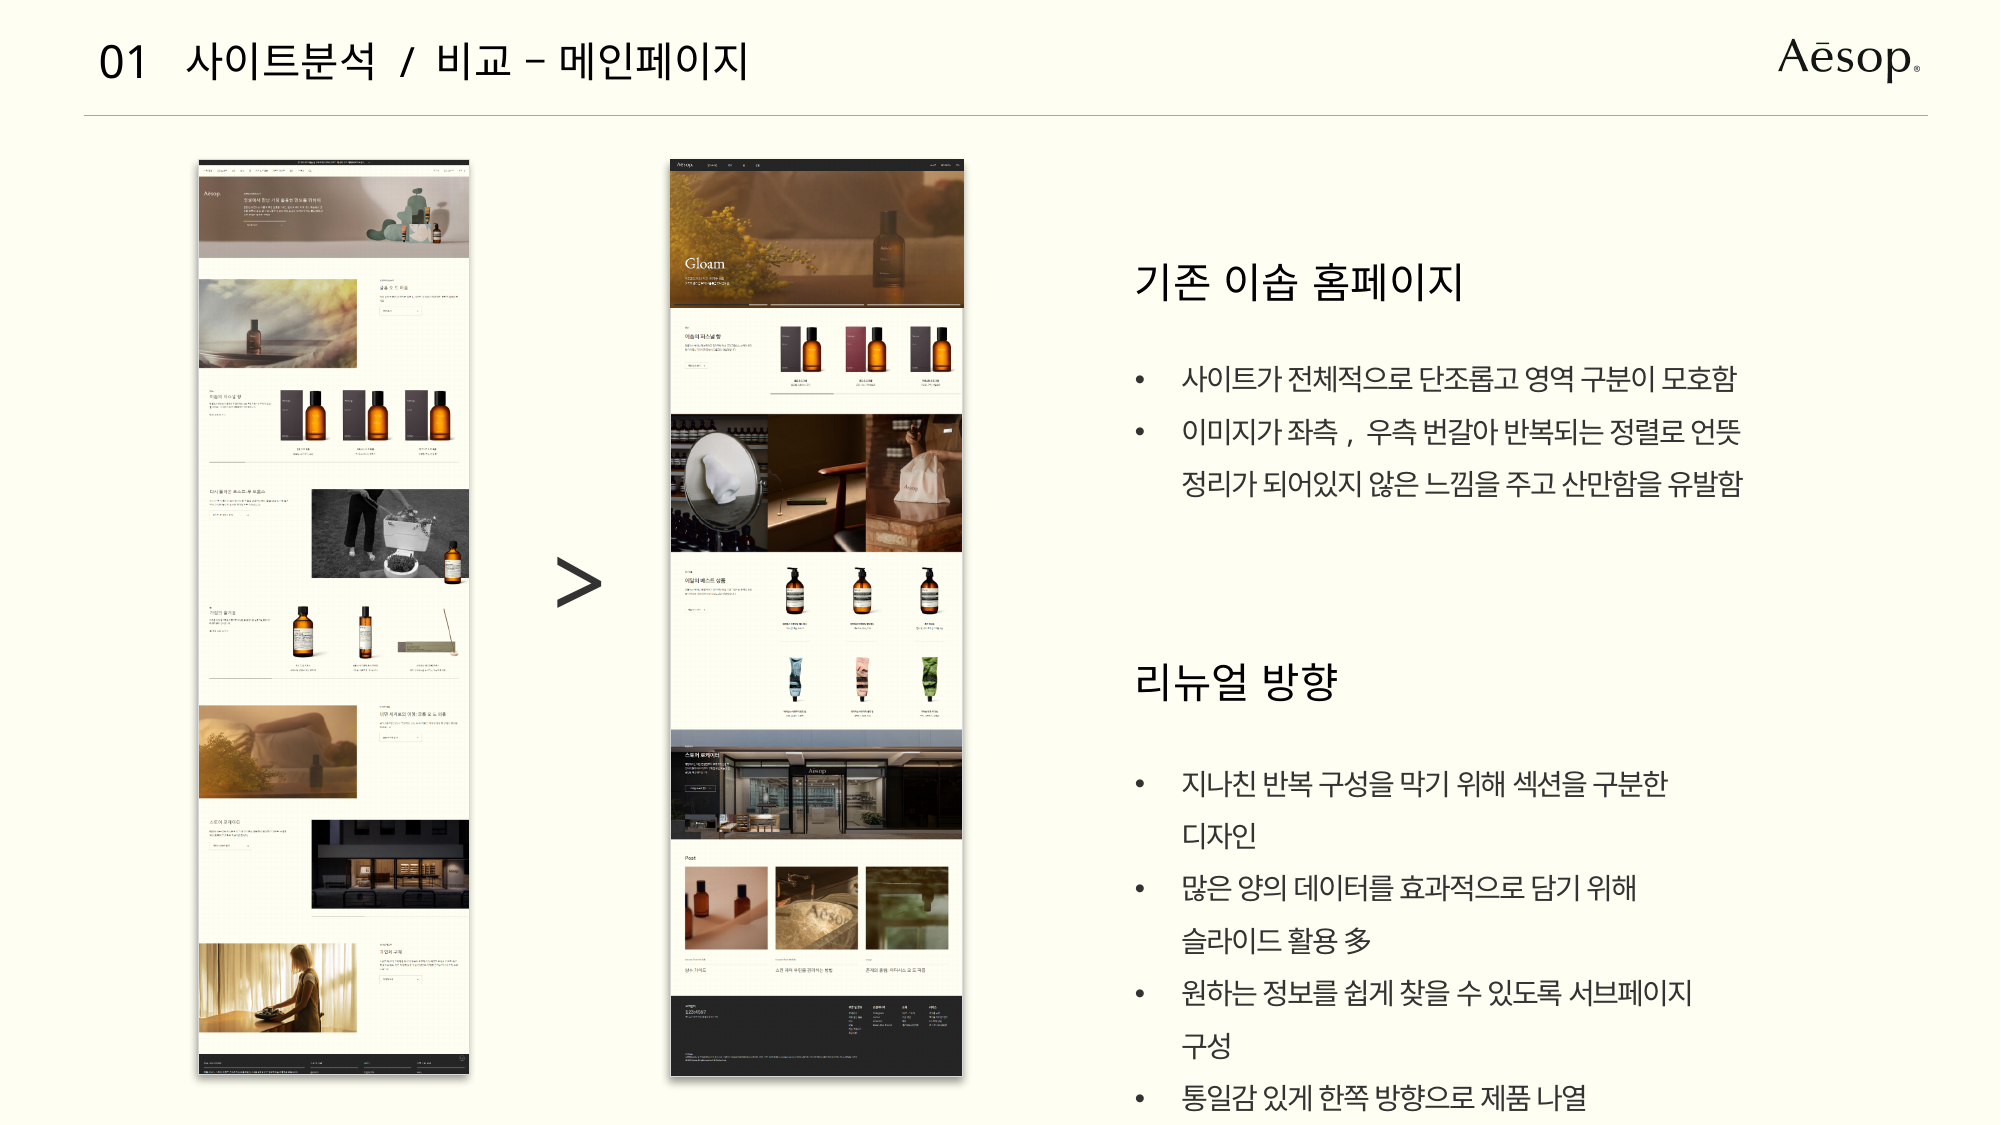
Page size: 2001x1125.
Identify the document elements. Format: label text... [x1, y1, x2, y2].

text_box 기존 이솝 홈페이지 [1120, 249, 1807, 315]
text_box > [533, 508, 634, 649]
text_box 사이트분석 / 비교 – 메인페이지 [170, 28, 906, 93]
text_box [669, 159, 964, 1078]
picture [198, 159, 470, 1075]
text_box 지나친 반복 구성을 막기 위해 섹션을 구분한 디자인 많은 양의 데이터를 효과적으로 담기 위해 슬라이드 활용 多 원하는 정보를 쉽게 찾을 수 있도록 서브페이지 구성 통일감 있게 한쪽 방향으로 제품 나열 [1120, 740, 1750, 1125]
text_box 사이트가 전체적으로 단조롭고 영역 구분이 모호함 이미지가 좌측, 우측 번갈아 반복되는 정렬로 언뜻 정리가 되어있지 않은 느낌을 주고 산만함을 유발함 [1120, 336, 1788, 509]
picture [1759, 7, 1939, 115]
text_box 리뉴얼 방향 [1120, 649, 1807, 715]
text_box 01 [83, 25, 199, 96]
